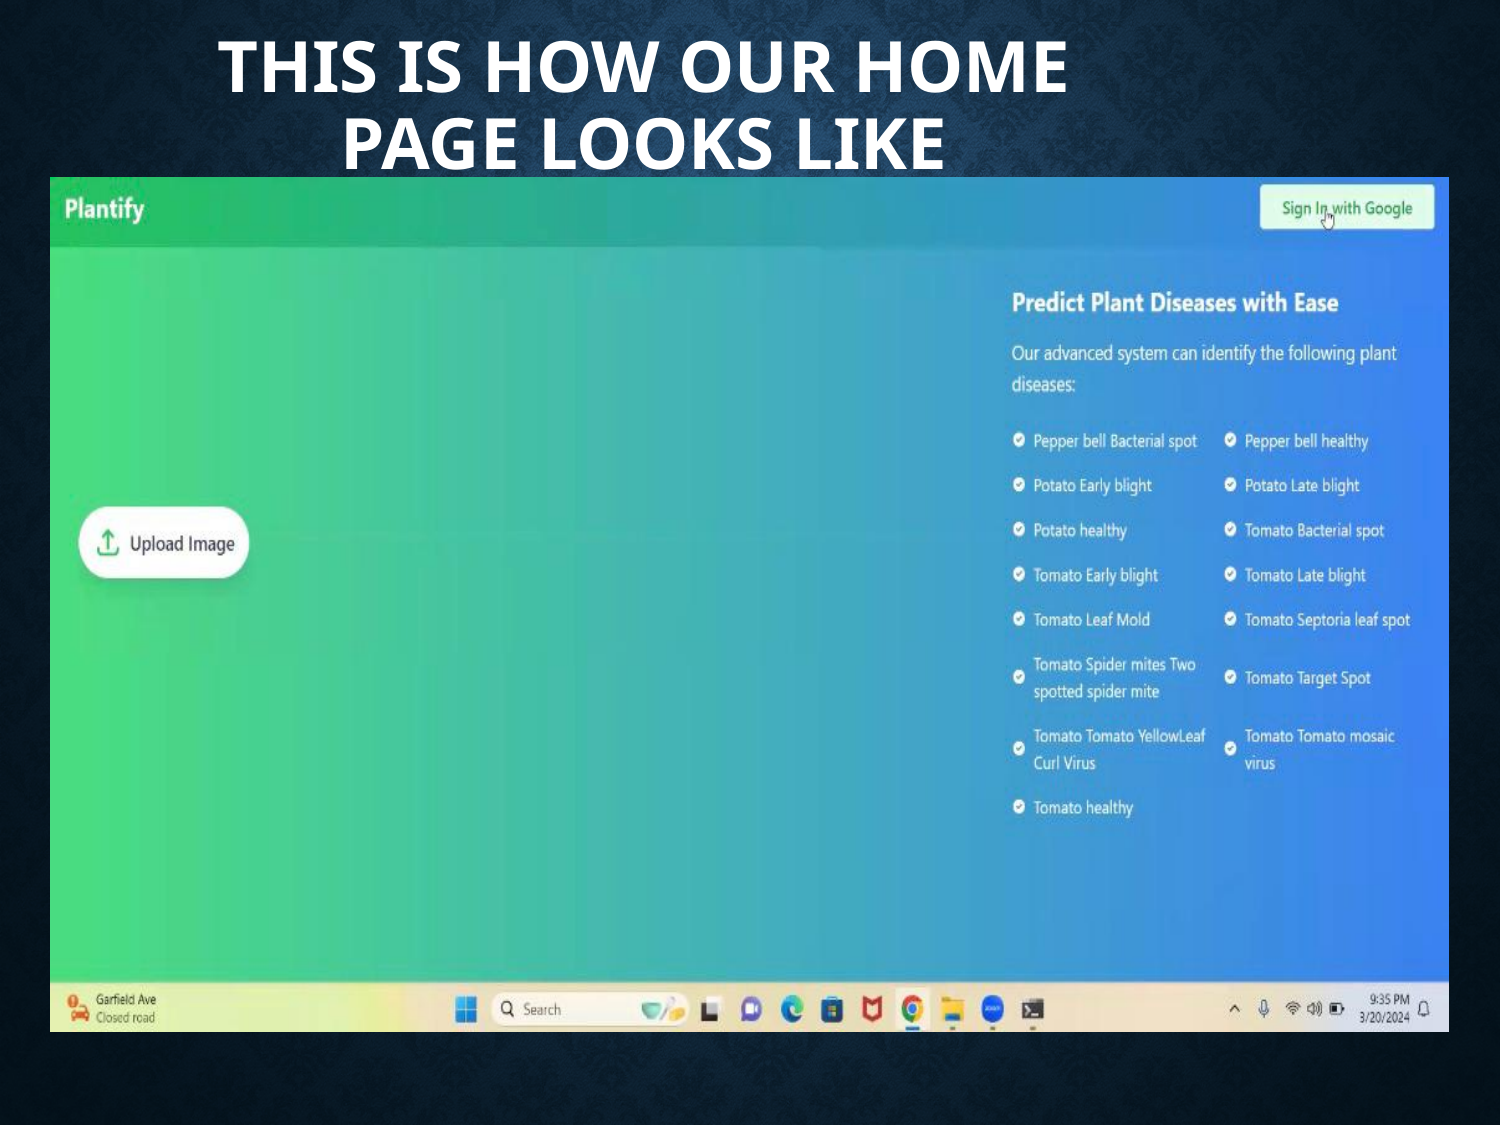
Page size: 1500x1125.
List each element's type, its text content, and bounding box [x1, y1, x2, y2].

picture [50, 176, 1450, 1032]
title This is how our home page looks like [123, 0, 1165, 175]
